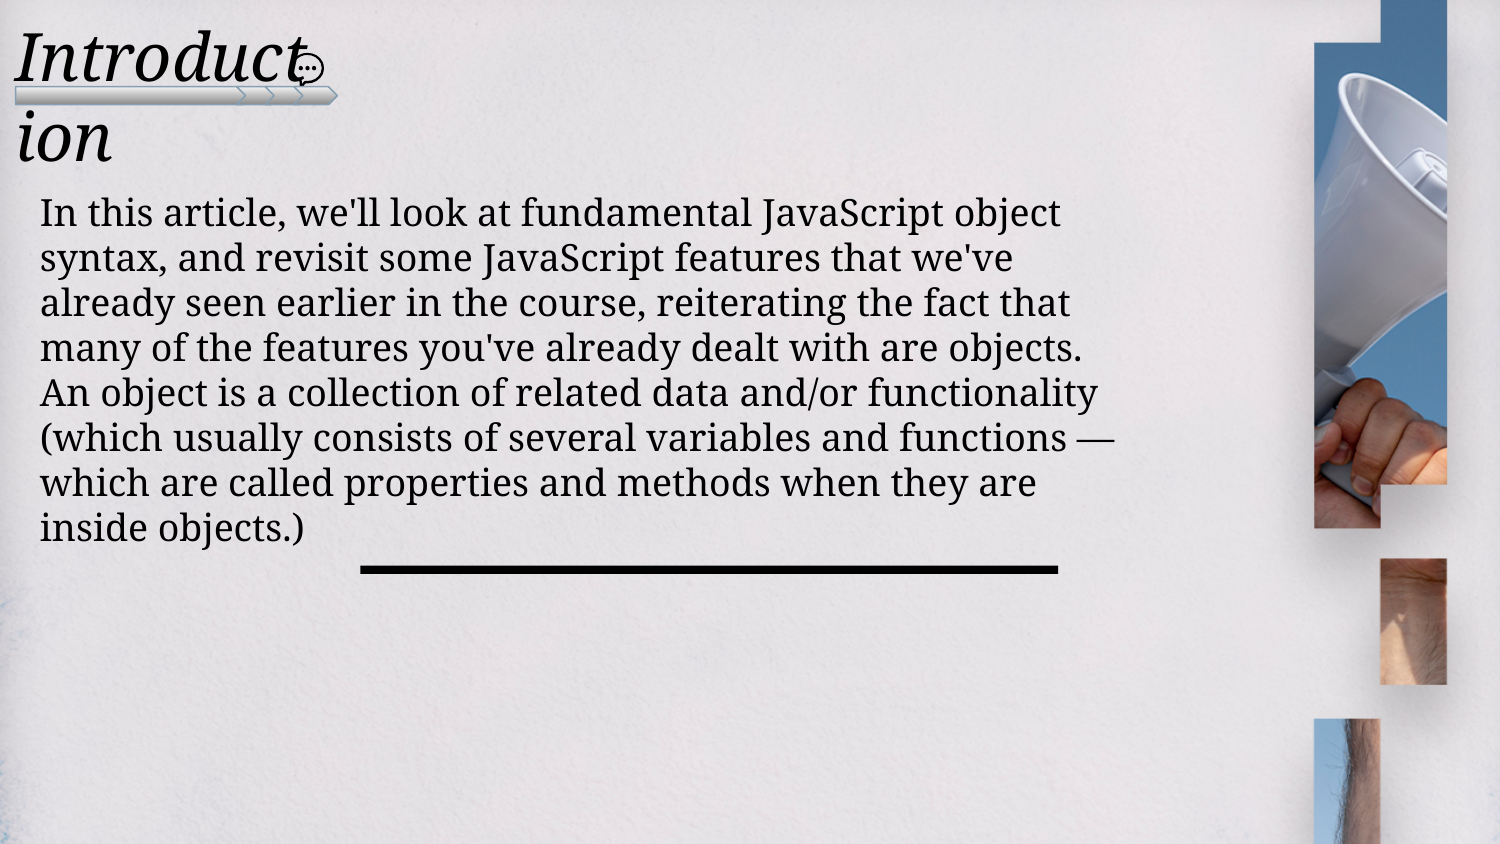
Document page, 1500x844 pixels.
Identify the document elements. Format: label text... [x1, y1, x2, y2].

title Introduction [0, 0, 338, 97]
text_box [15, 86, 338, 105]
list In this article, we'll look at fundamental JavaScript object syntax, and revisit some JavaScript features that we've already seen earlier in the course, reiterating the fact that many of the features you've already dealt with are objects. An object is a collection of related data and/or functionality (which usually consists of several variables and functions — which are called properties and methods when they are inside objects.) [0, 173, 1168, 547]
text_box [290, 52, 325, 85]
picture [0, 0, 1500, 844]
text_box [360, 565, 1059, 574]
